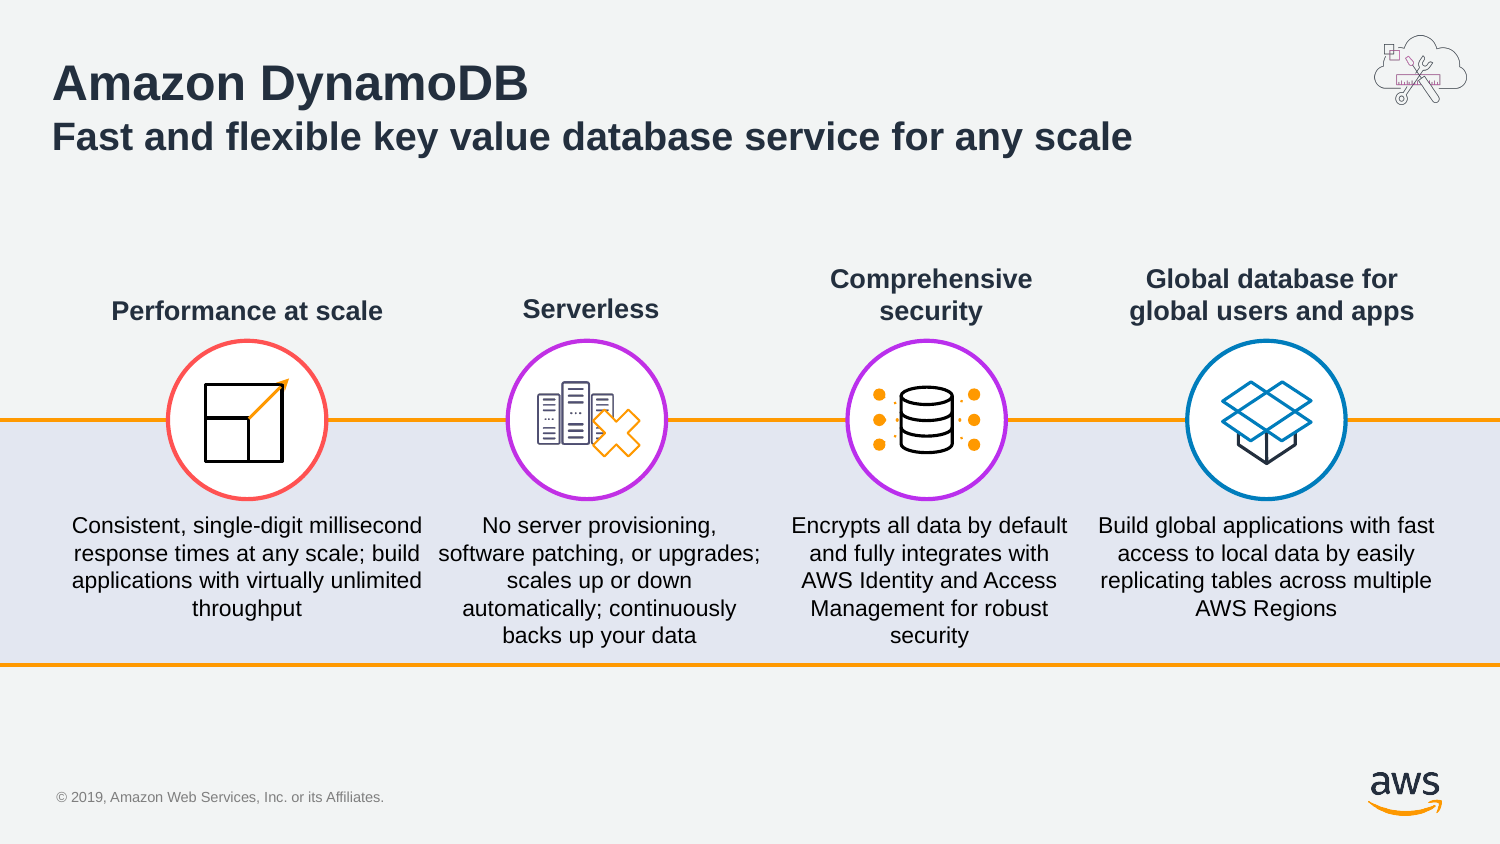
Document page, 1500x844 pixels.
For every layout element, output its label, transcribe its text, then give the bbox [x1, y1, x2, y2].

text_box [1077, 256, 1456, 630]
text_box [774, 256, 1085, 658]
text_box [0, 427, 421, 663]
picture [1374, 35, 1468, 105]
picture [1368, 772, 1442, 816]
text_box [1088, 427, 1500, 663]
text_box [61, 287, 422, 630]
title Amazon DynamoDB Fast and flexible key value database service for any scale [33, 35, 1467, 147]
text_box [425, 286, 774, 658]
